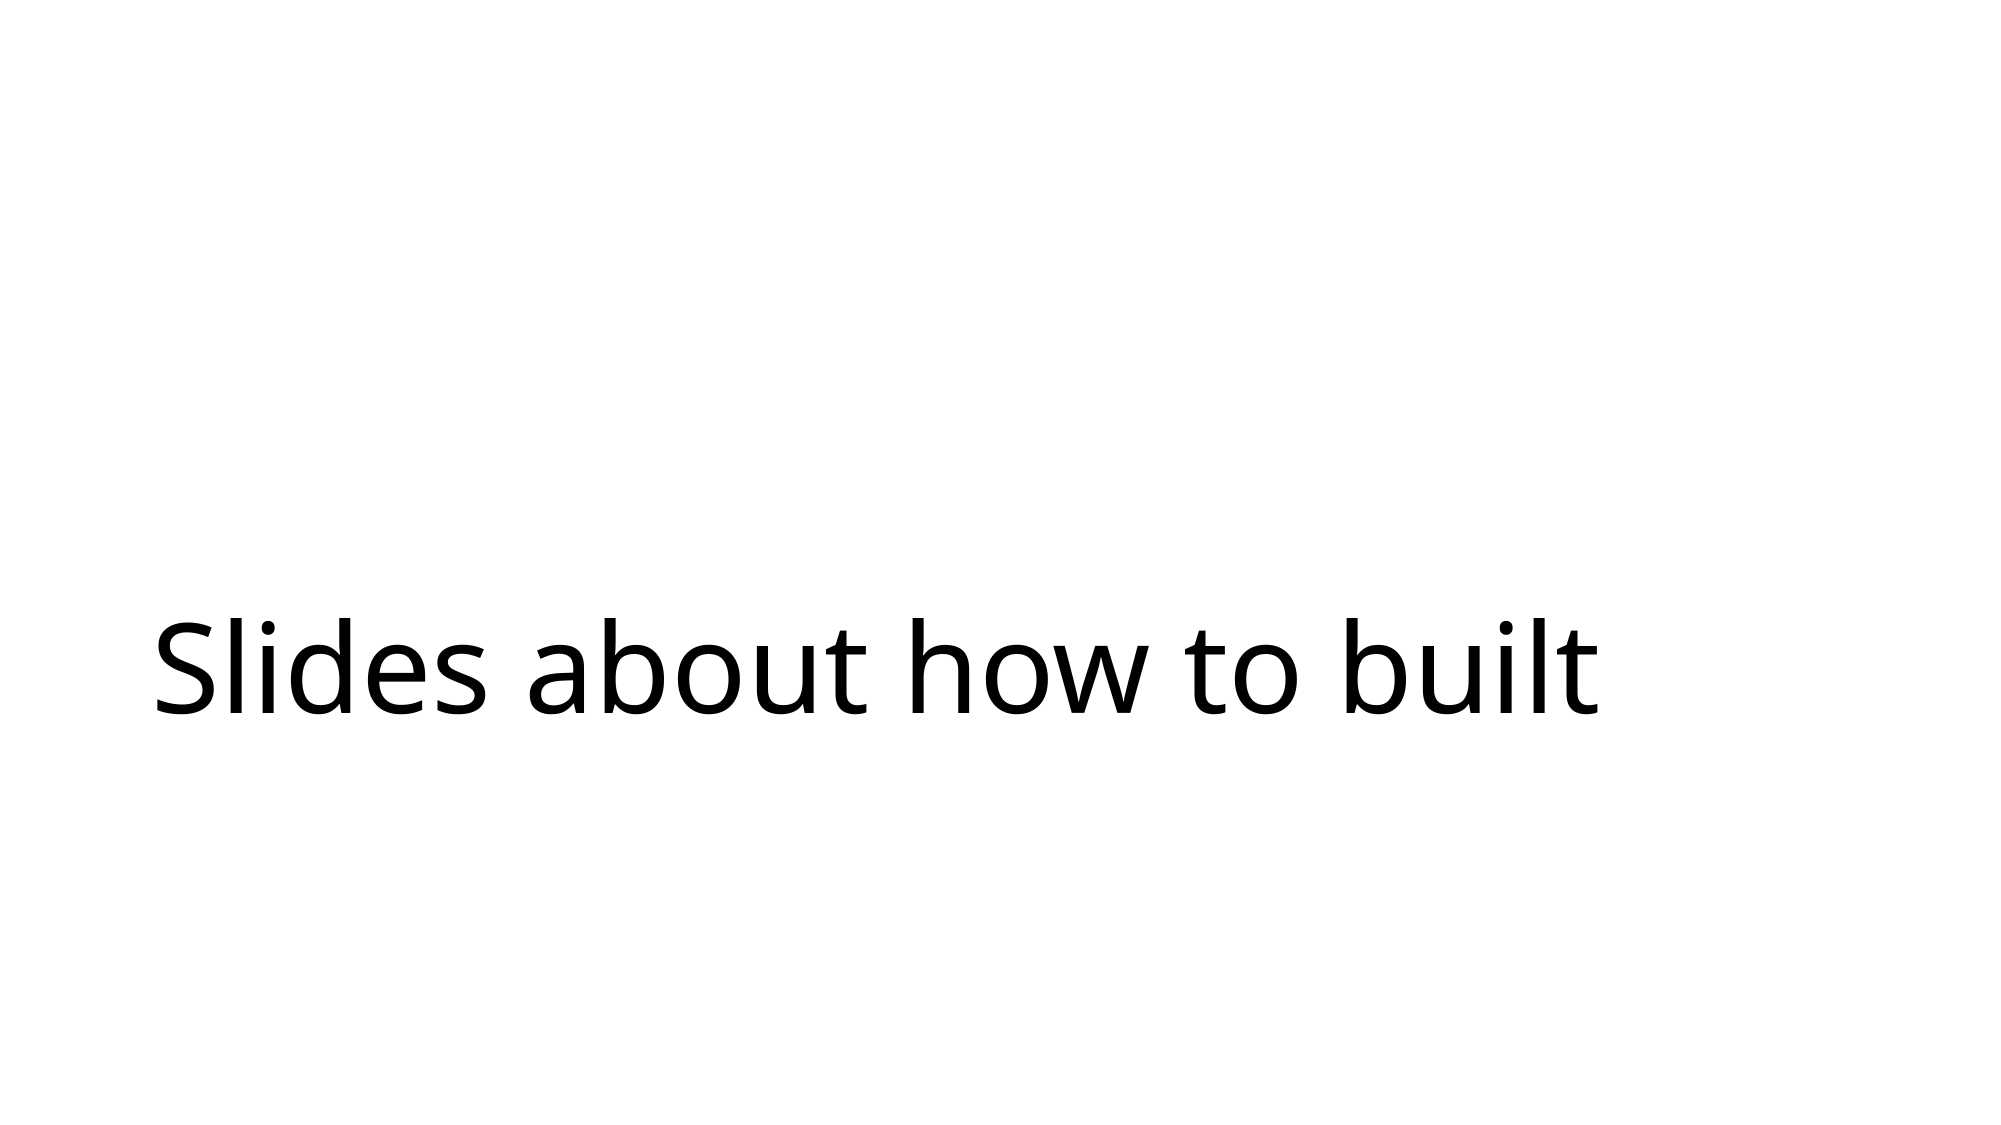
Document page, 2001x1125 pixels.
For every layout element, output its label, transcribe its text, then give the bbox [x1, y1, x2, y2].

title Slides about how to built [136, 280, 1862, 749]
